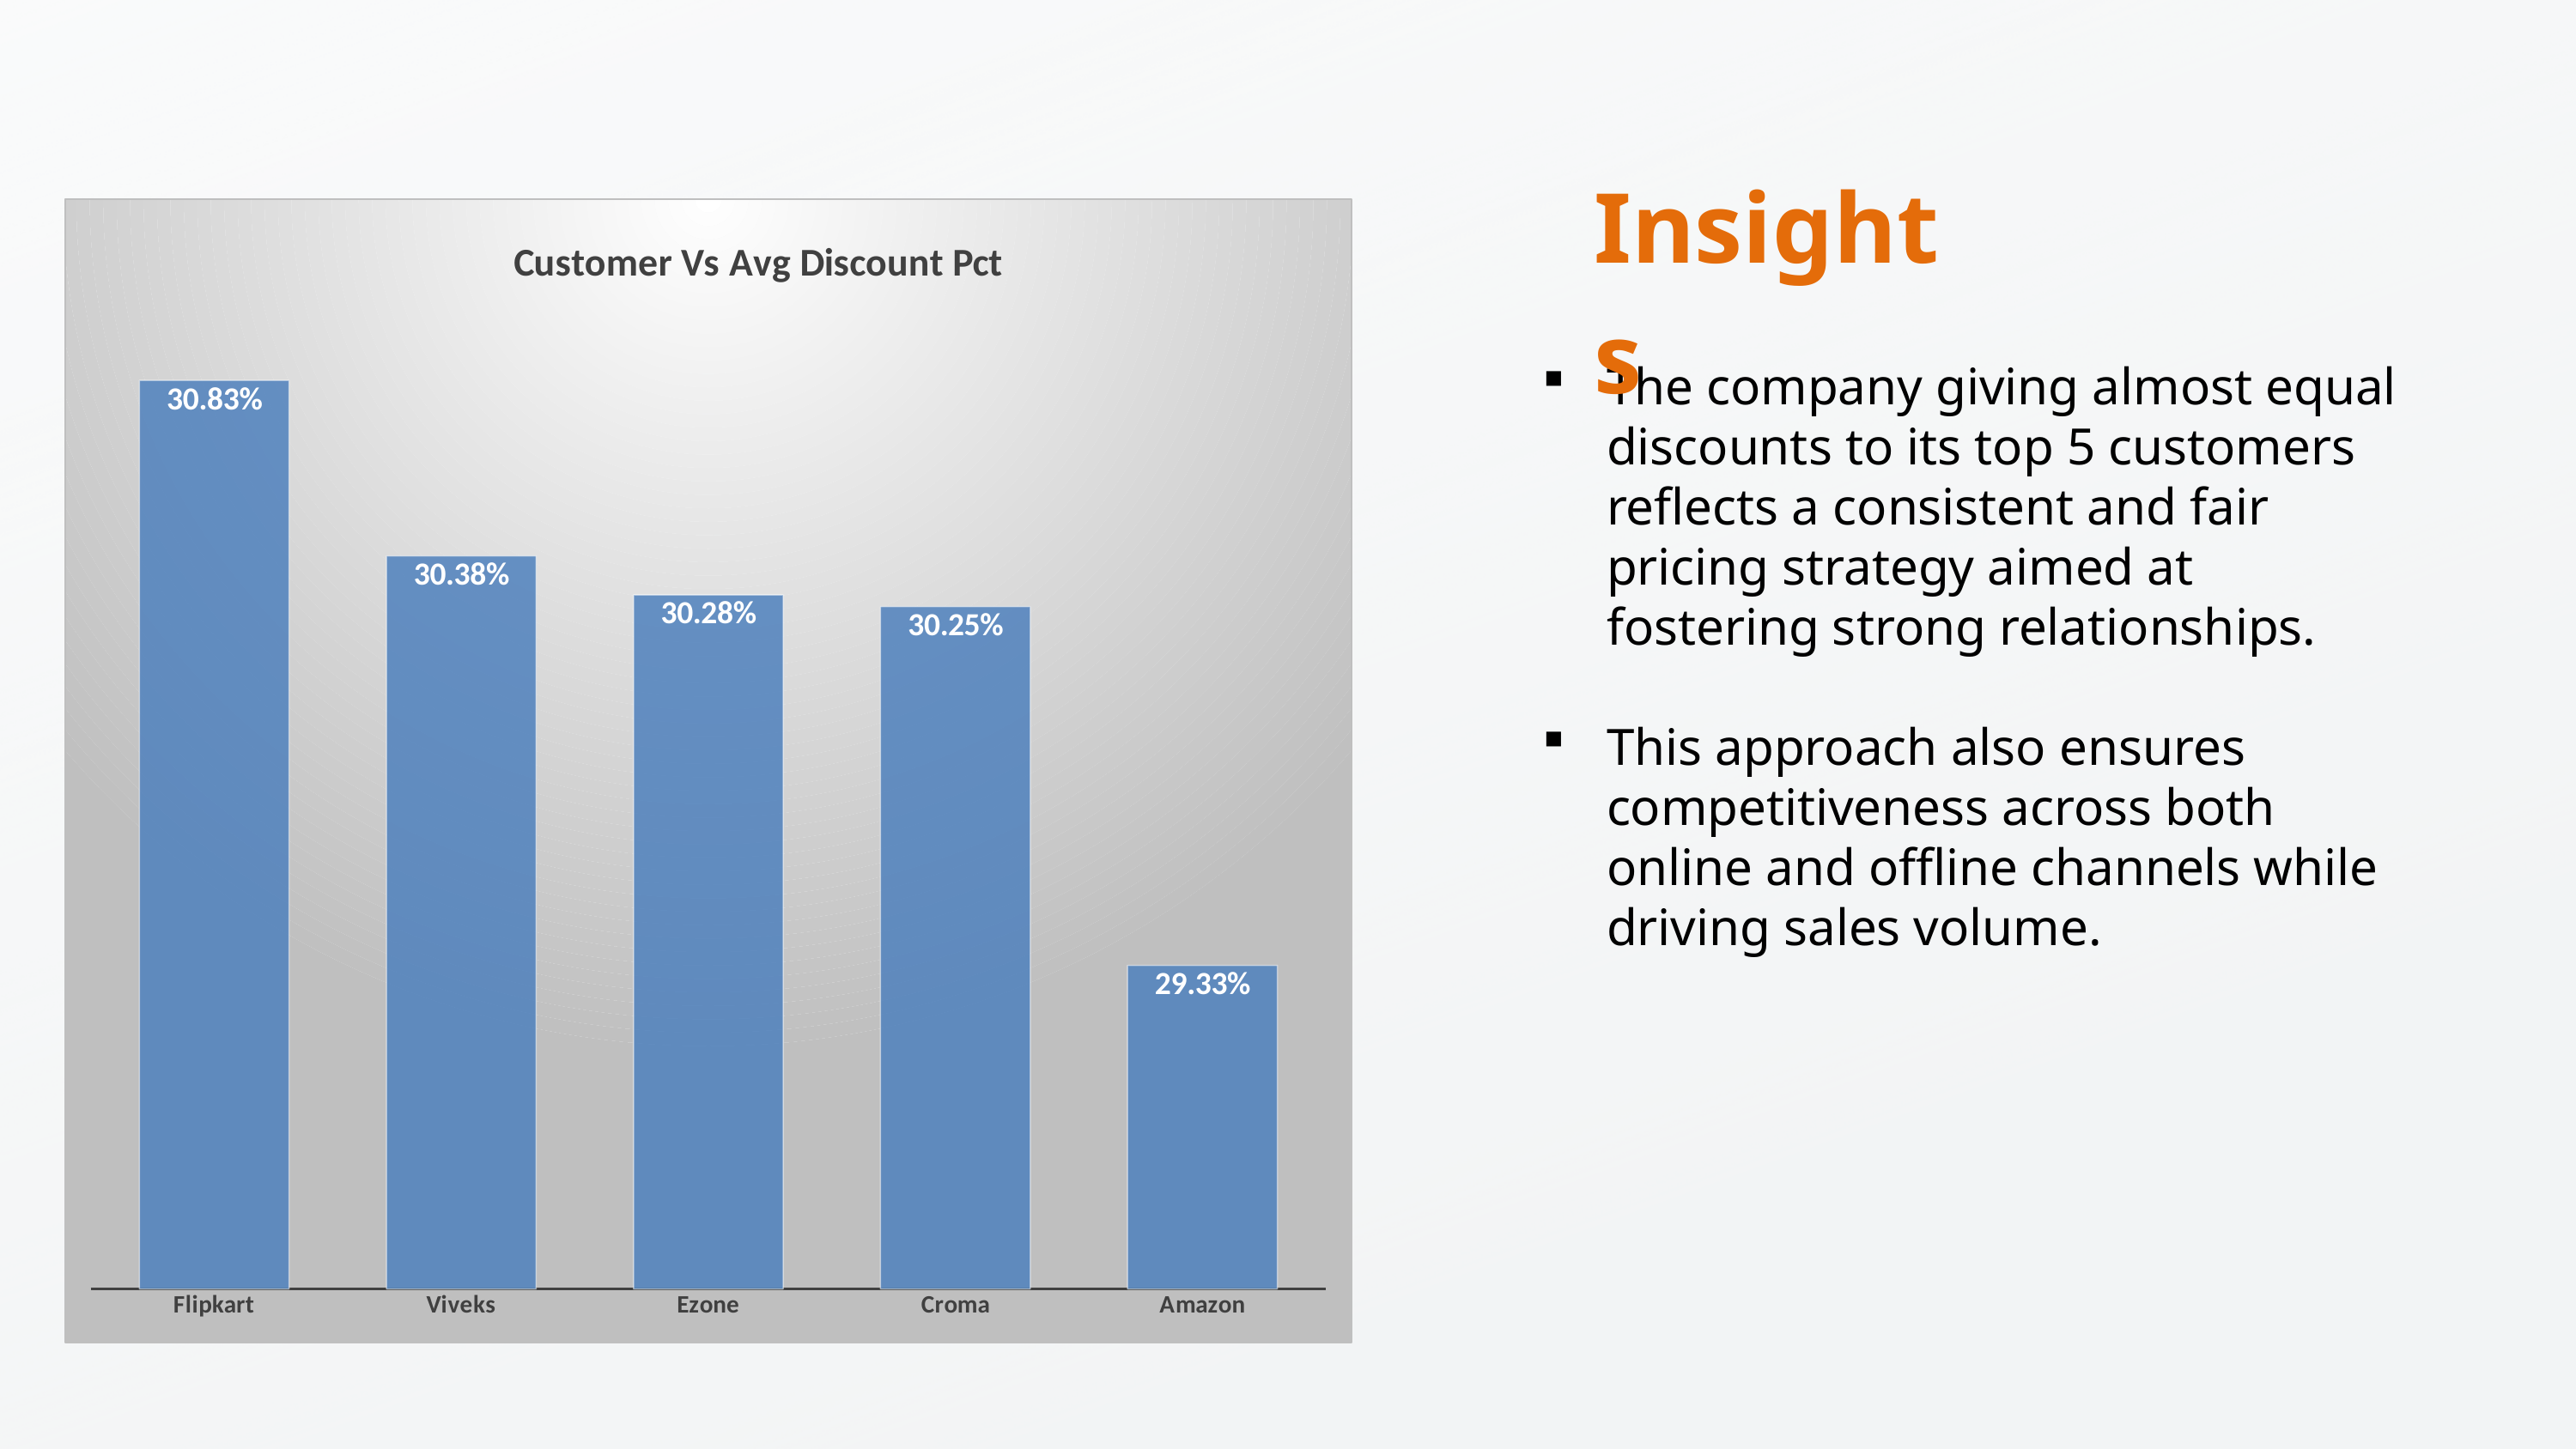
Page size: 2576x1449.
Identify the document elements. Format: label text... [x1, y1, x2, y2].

text_box The company giving almost equal discounts to its top 5 customers reflects a consistent and fair pricing strategy aimed at fostering strong relationships. This approach also ensures competitiveness across both online and offline channels while driving sales volume. [1529, 349, 2432, 962]
text_box Insights [1594, 152, 1981, 413]
text_box [0, 0, 2576, 1449]
chart [64, 197, 1353, 1343]
